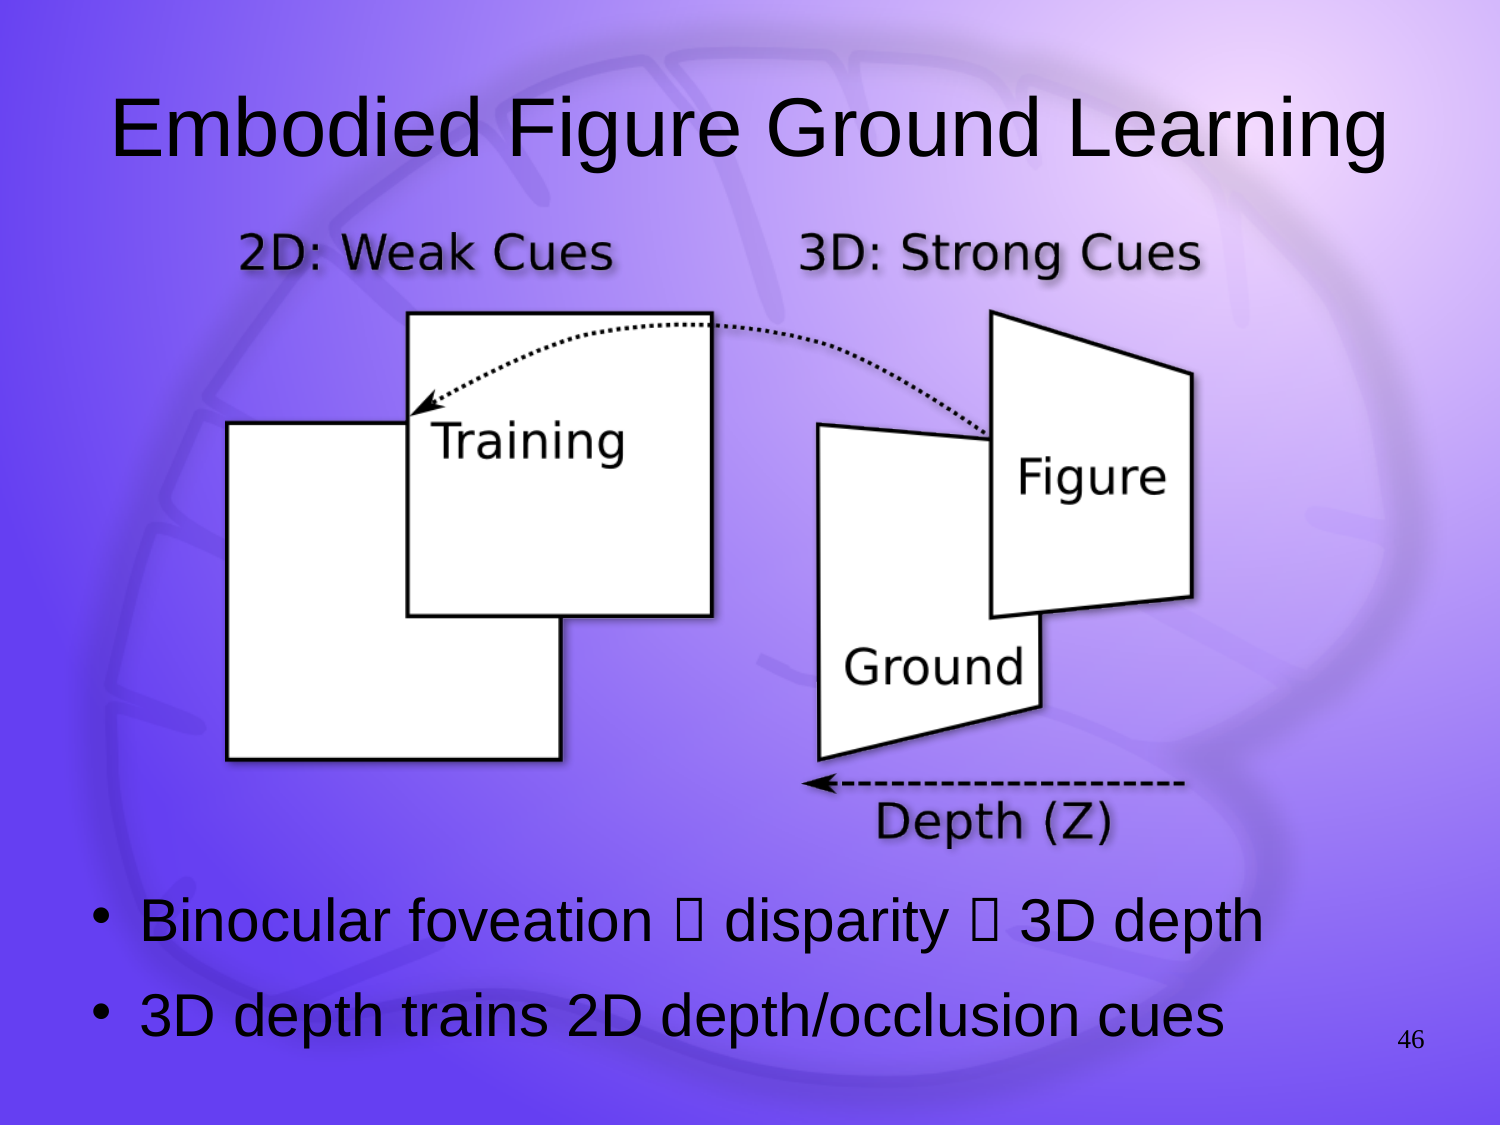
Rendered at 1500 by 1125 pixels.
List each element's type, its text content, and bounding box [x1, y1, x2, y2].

picture [0, 0, 1500, 1125]
slide_number 46 [1075, 1024, 1425, 1103]
list Binocular foveation  disparity  3D depth 3D depth trains 2D depth/occlusion cues [74, 887, 1425, 1044]
title Embodied Figure Ground Learning [74, 44, 1425, 213]
